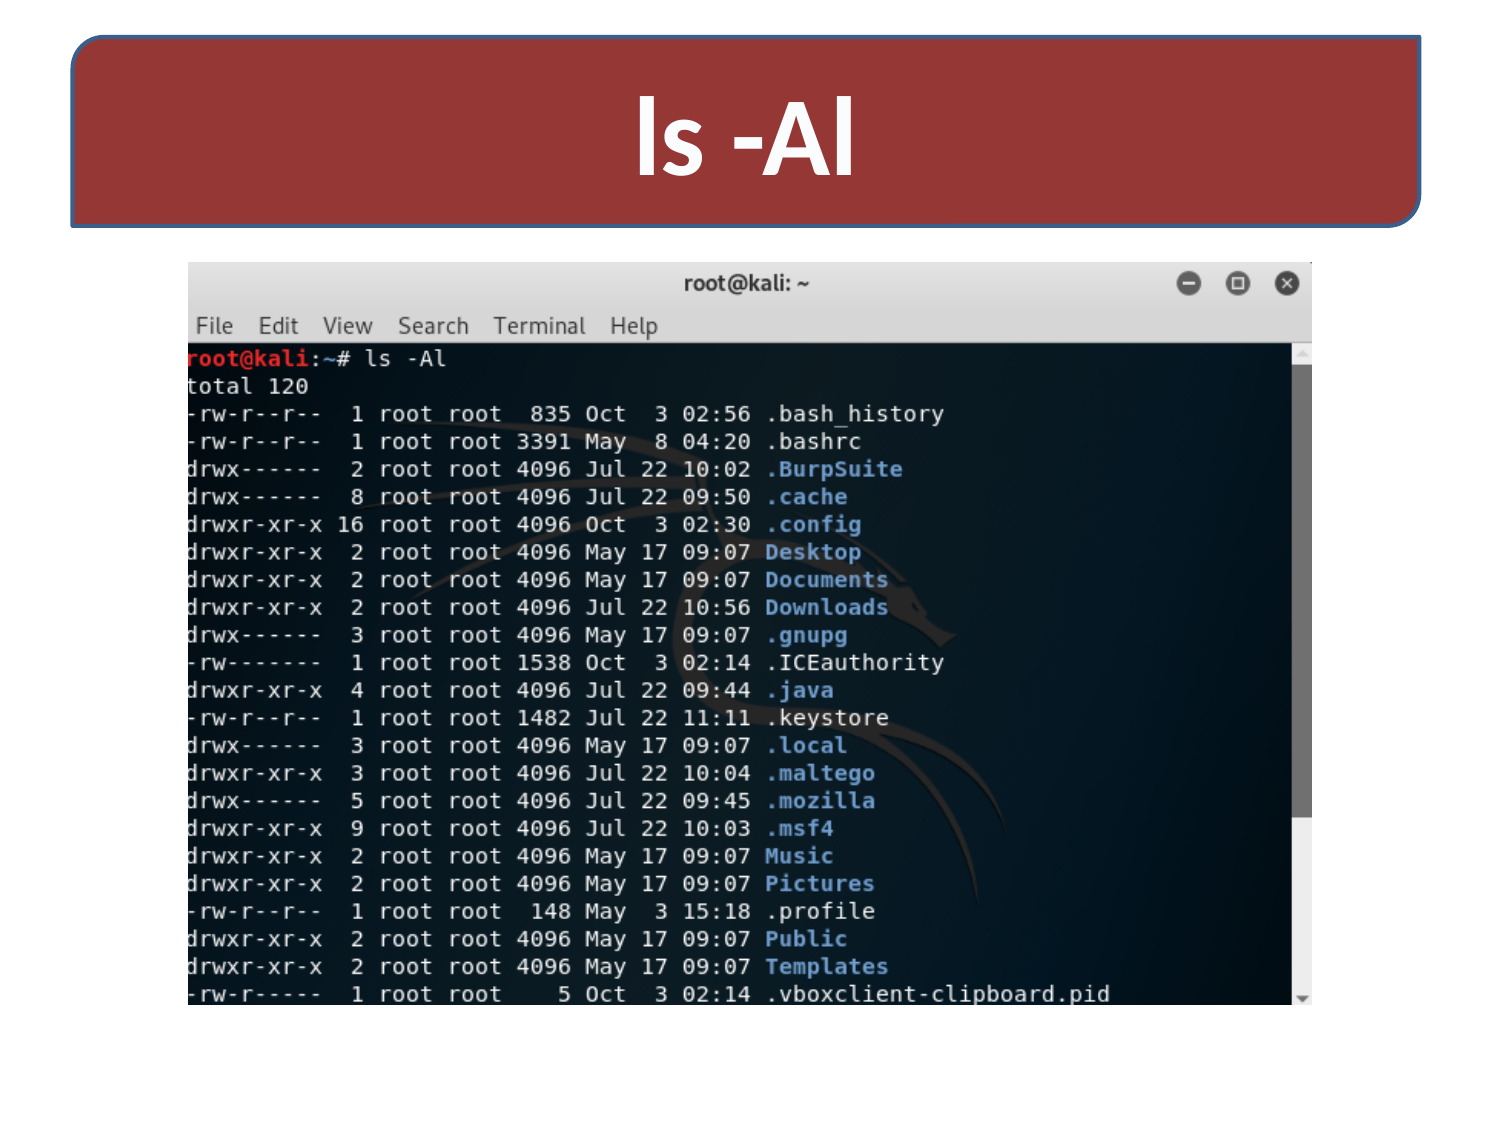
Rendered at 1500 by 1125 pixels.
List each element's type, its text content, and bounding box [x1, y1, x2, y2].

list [188, 262, 1312, 1006]
text_box [70, 34, 1422, 228]
text_box ls -Al [618, 55, 874, 206]
